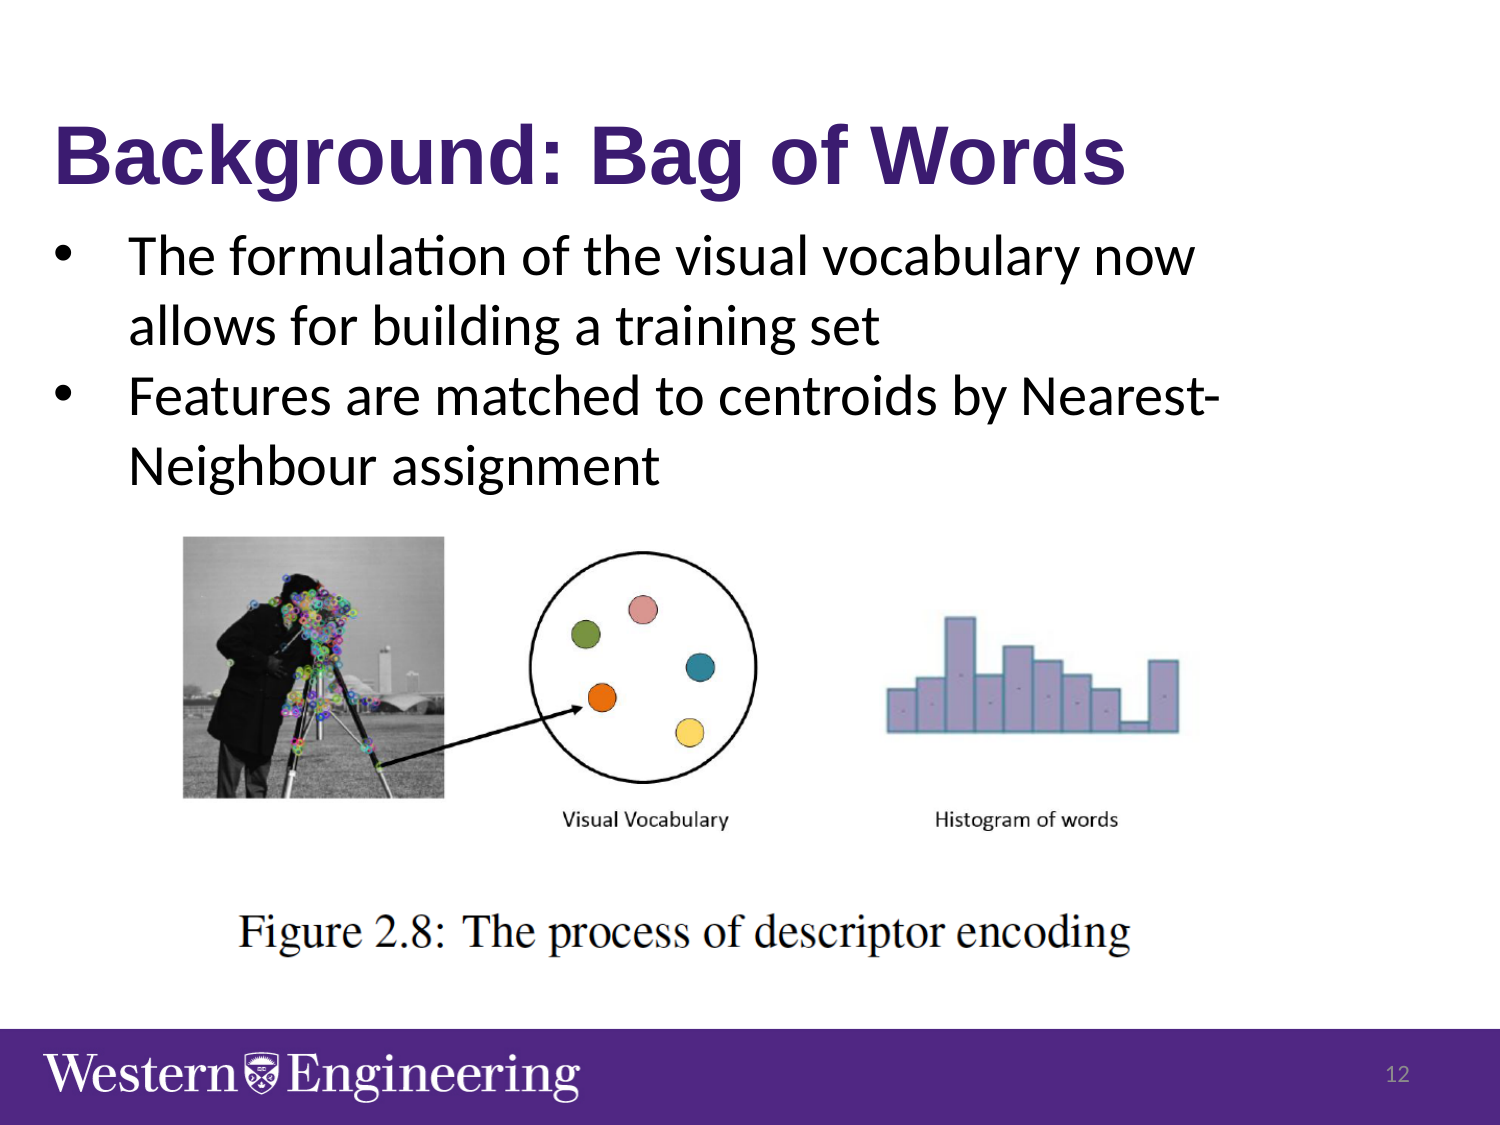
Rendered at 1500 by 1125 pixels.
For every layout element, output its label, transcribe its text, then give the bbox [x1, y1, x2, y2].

text_box Background: Bag of Words [38, 94, 1353, 210]
picture [0, 0, 1500, 1125]
slide_number 12 [1074, 1042, 1425, 1103]
text_box The formulation of the visual vocabulary now allows for building a training set Features are matched to centroids by Nearest-Neighbour assignment [38, 210, 1353, 1094]
